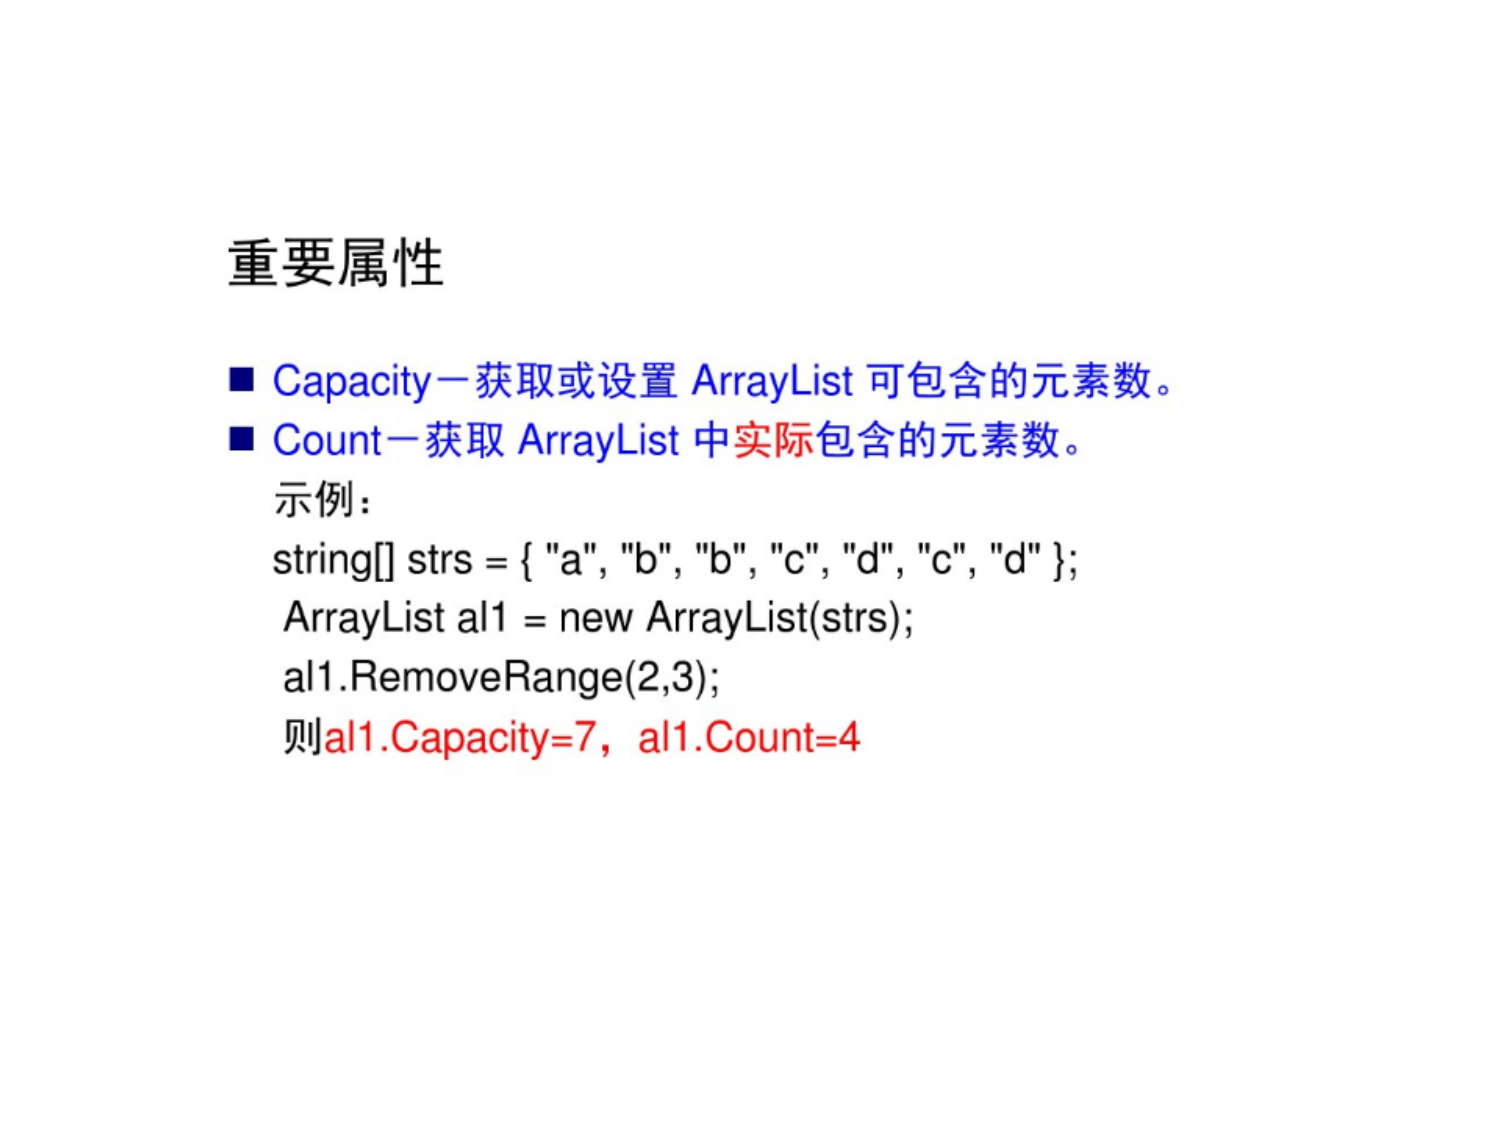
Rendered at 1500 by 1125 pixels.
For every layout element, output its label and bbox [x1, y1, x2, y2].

picture [168, 220, 1332, 905]
